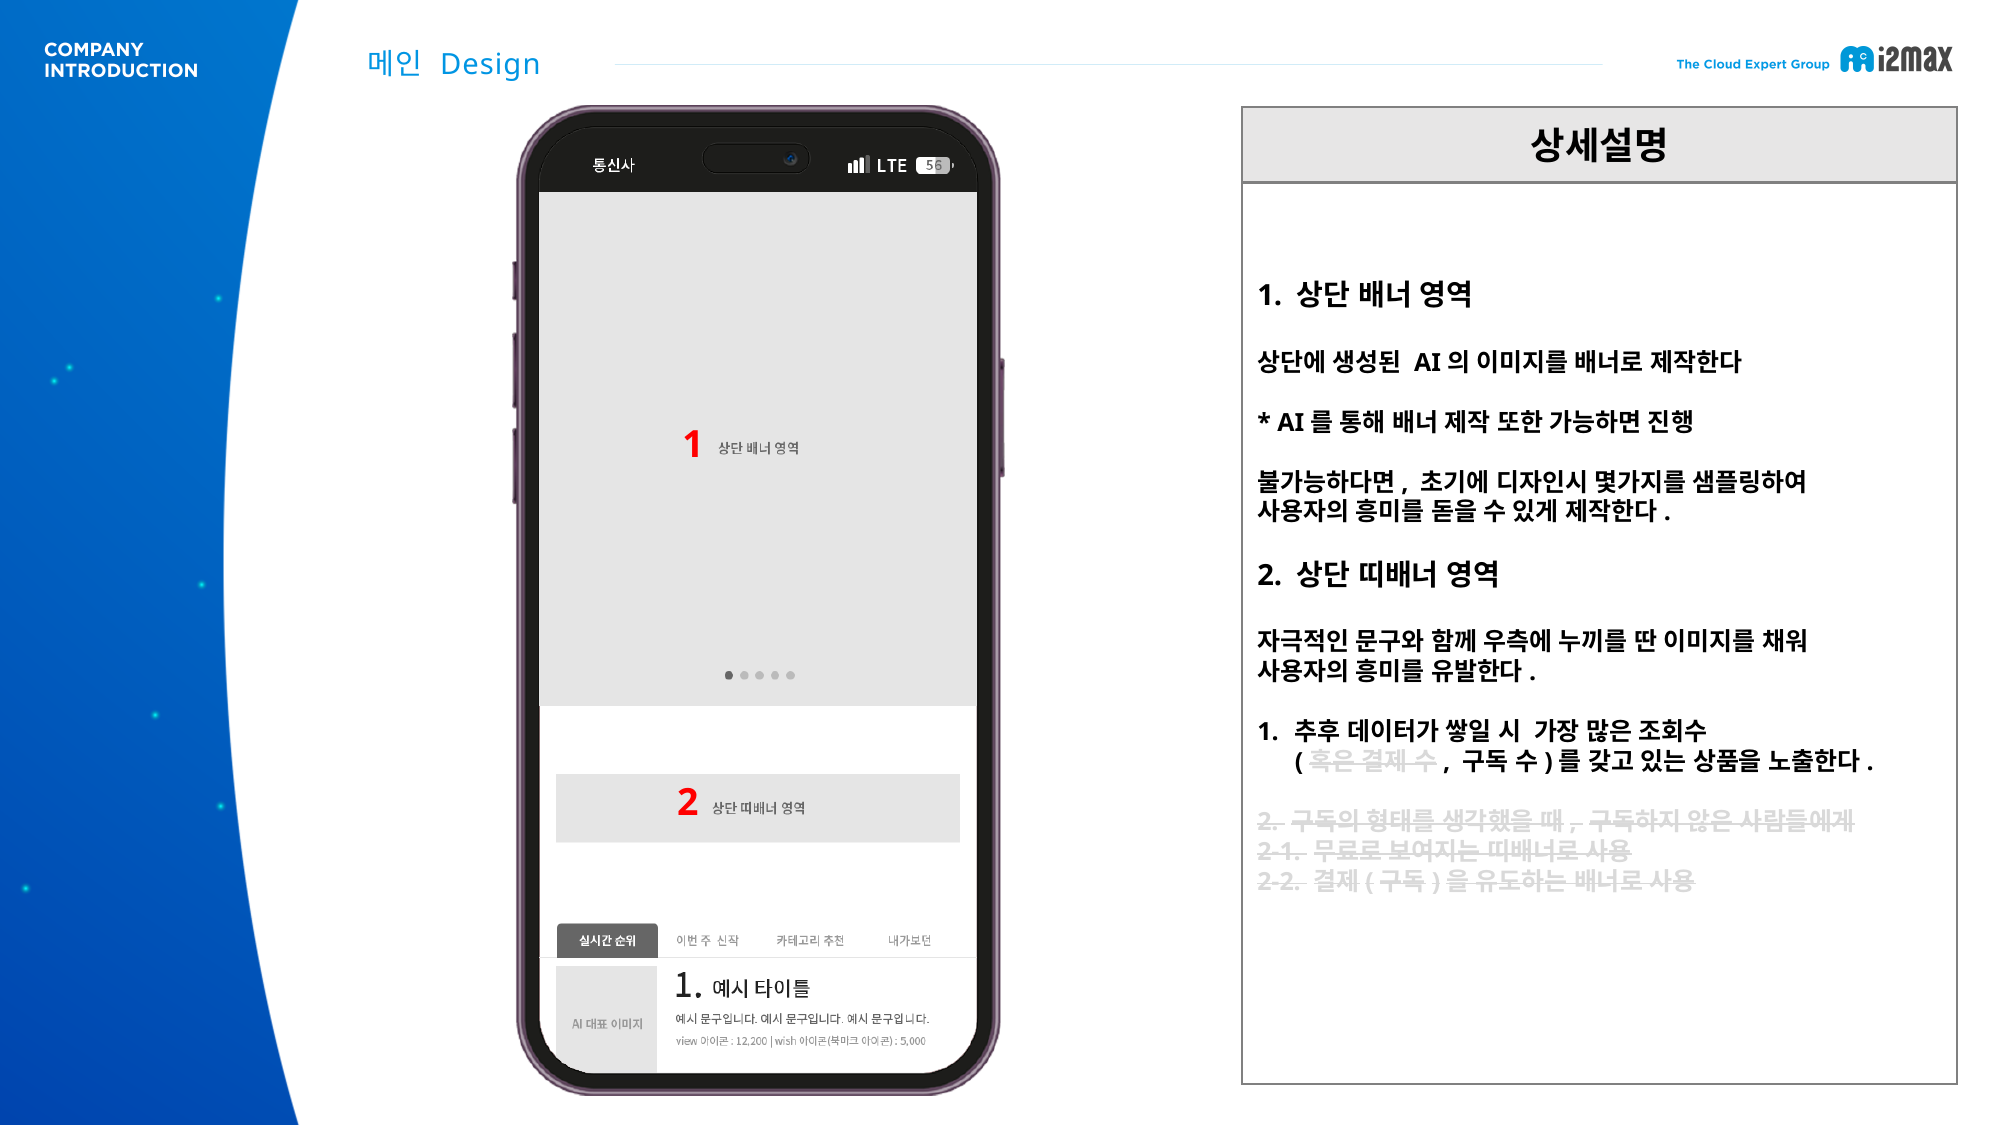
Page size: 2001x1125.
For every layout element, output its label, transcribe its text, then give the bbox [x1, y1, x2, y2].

text_box 1. 상단 배너 영역 상단에 생성된 AI의 이미지를 배너로 제작한다 * AI를 통해 배너 제작 또한 가능하면 진행 불가능하다면, 초기에 디자인시 몇가지를 샘플링하여 사용자의 흥미를 돋을 수 있게 제작한다. 2. 상단 띠배너 영역 자극적인 문구와 함께 우측에 누끼를 딴 이미지를 채워 사용자의 흥미를 유발한다. 추후 데이터가 쌓일 시 가장 많은 조회수 (혹은 결제 수, 구독 수)를 갖고 있는 상품을 노출한다. 2. 구독의 형태를 생각했을 때, 구독하지 않은 사람들에게 2-1. 무료로 보여지는 띠배너로 사용 2-2. 결제(구독)을 유도하는 배너로 사용 [1241, 181, 1958, 1085]
text_box 상세설명 [1241, 106, 1958, 181]
text_box 메인 Design [353, 27, 631, 88]
picture [0, 0, 2000, 1125]
